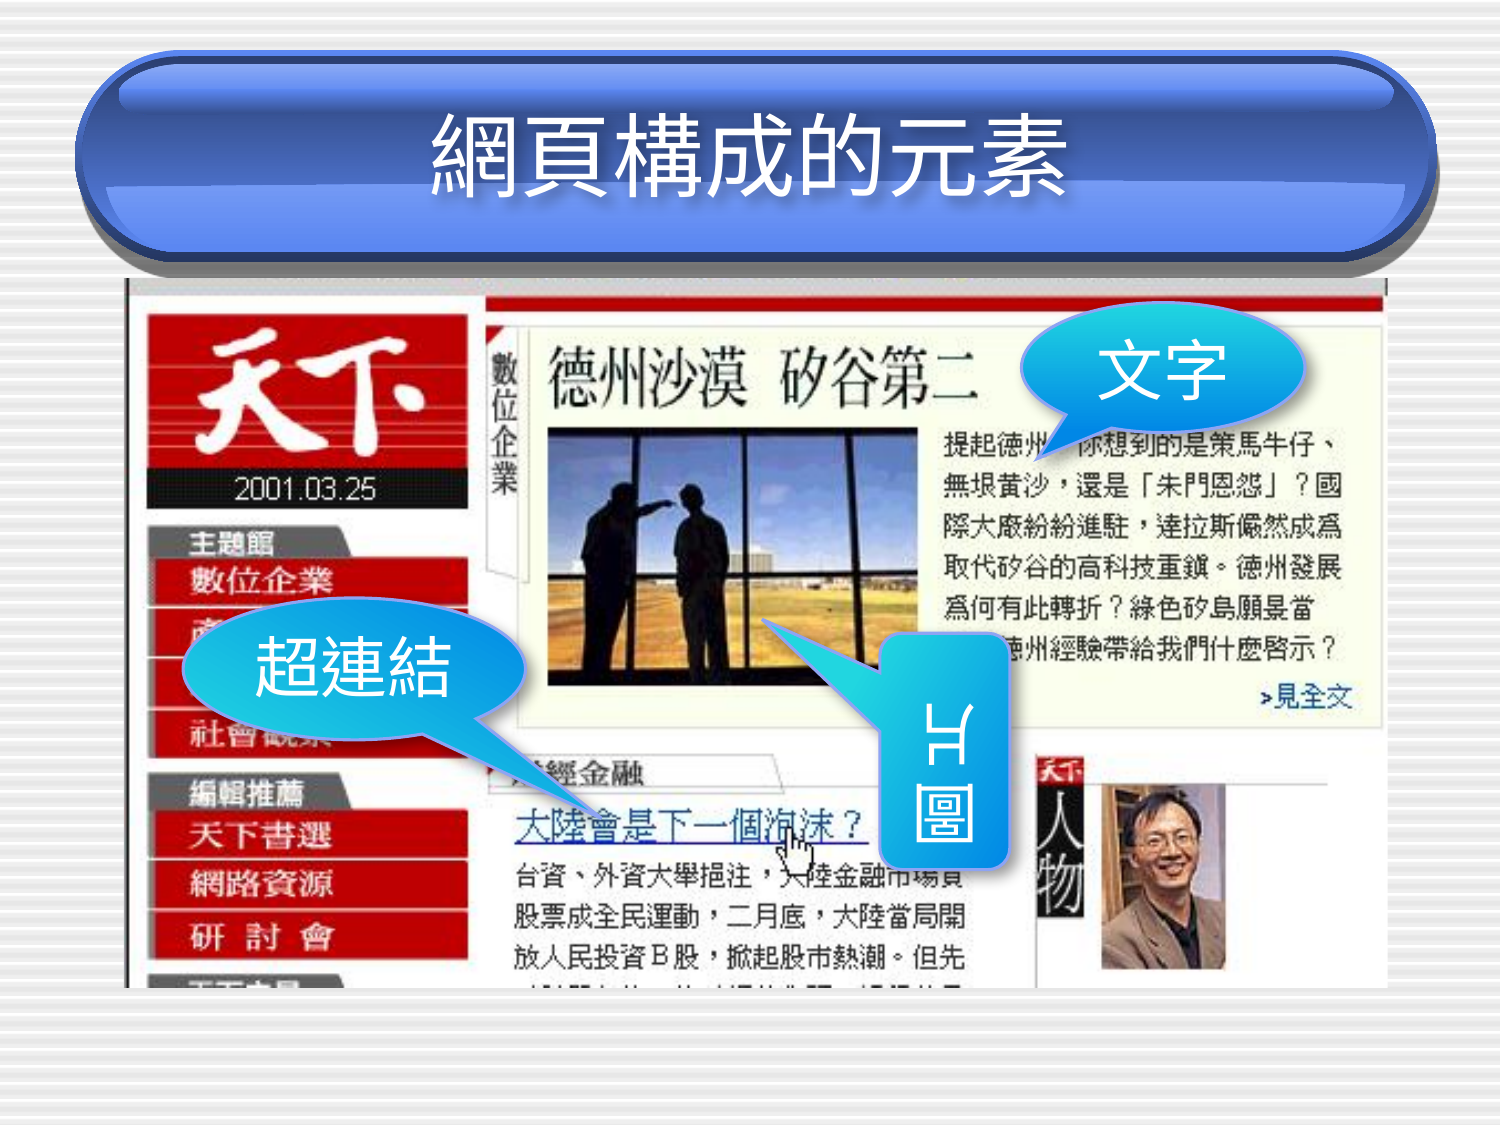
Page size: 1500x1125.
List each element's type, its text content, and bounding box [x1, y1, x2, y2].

title 網頁構成的元素 [112, 60, 1388, 249]
picture [0, 0, 1500, 1125]
